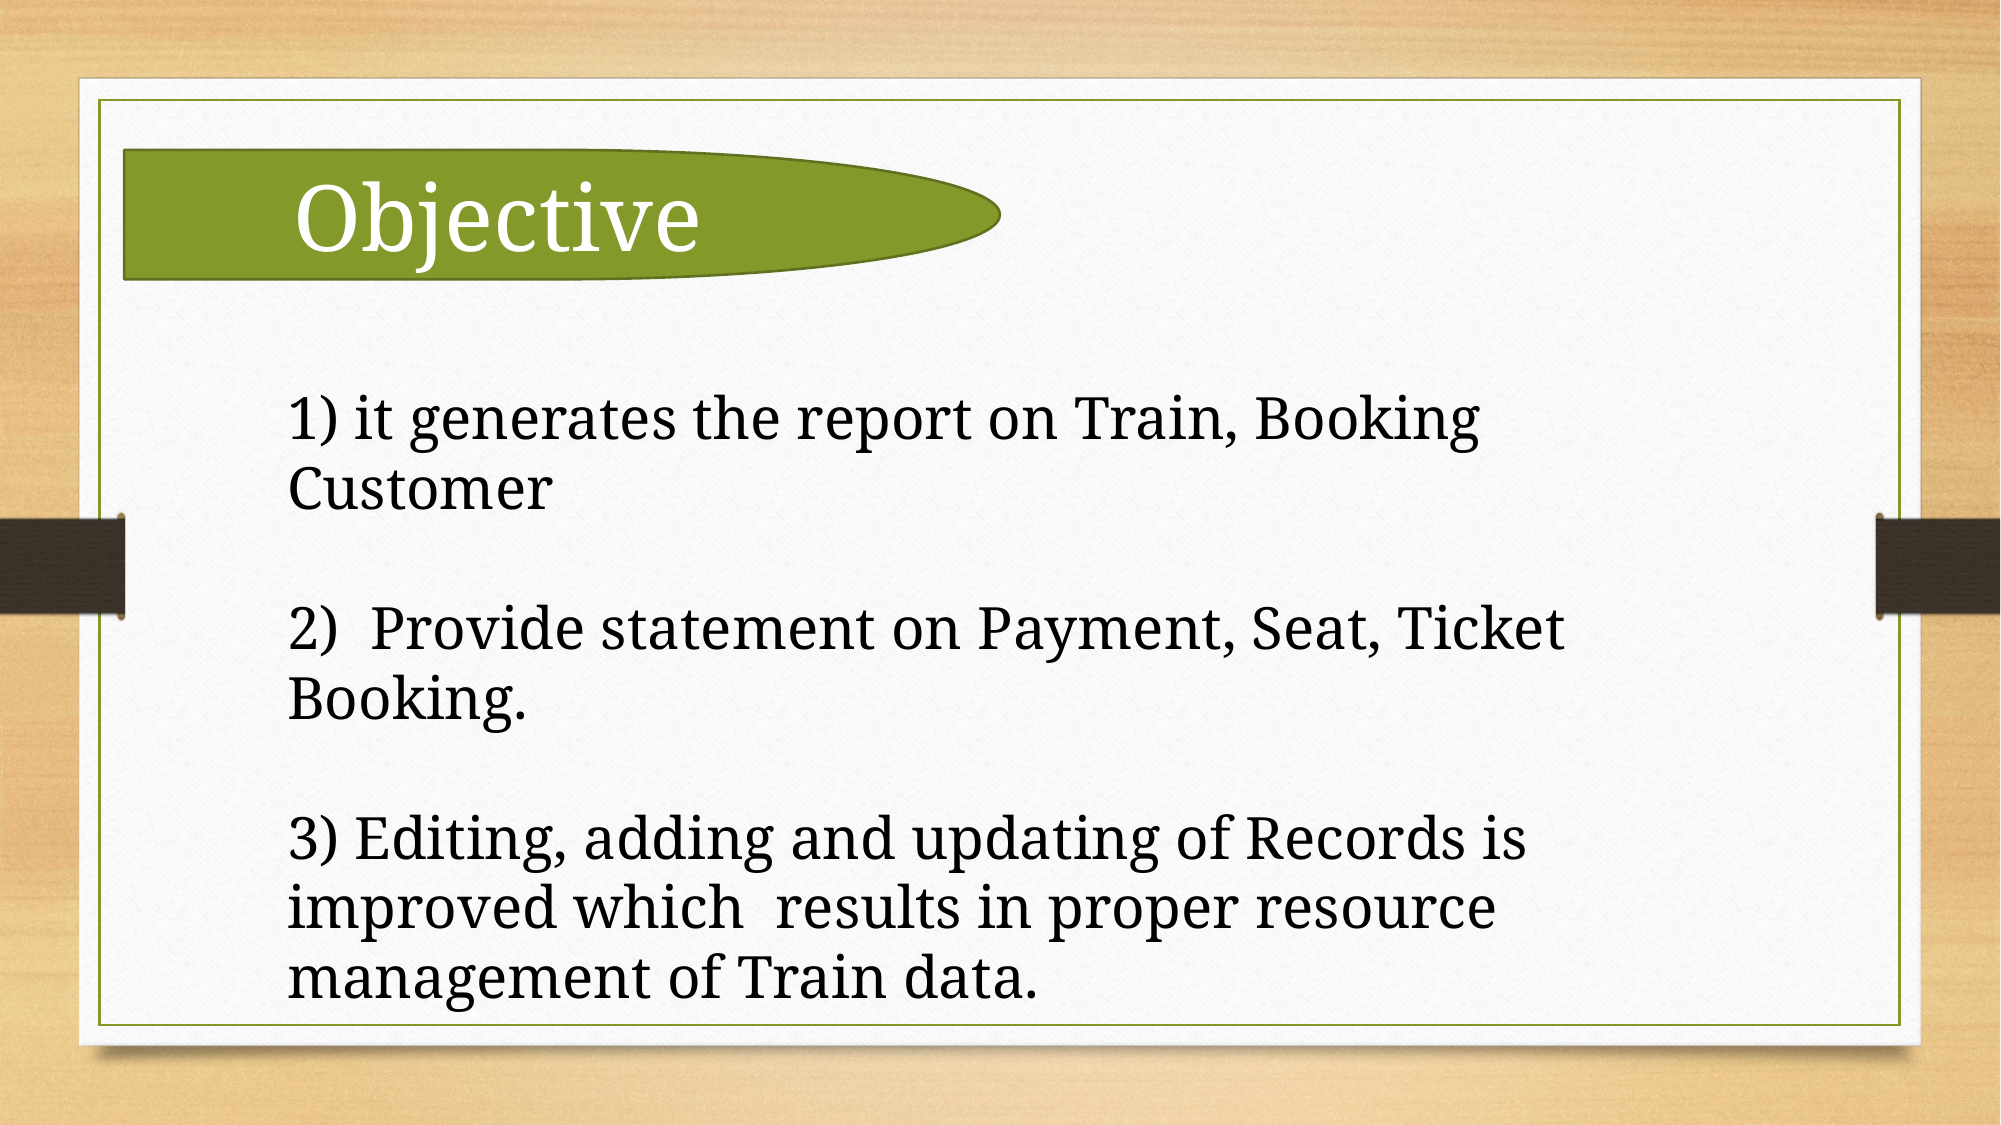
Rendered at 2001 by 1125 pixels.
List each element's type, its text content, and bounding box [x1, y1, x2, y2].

text_box Objective [122, 148, 1002, 281]
text_box 1) it generates the report on Train, Booking Customer 2) Provide statement on Payment, Seat, Ticket Booking. 3) Editing, adding and updating of Records is improved which results in proper resource management of Train data. [272, 373, 1744, 1018]
picture [0, 0, 2001, 1125]
